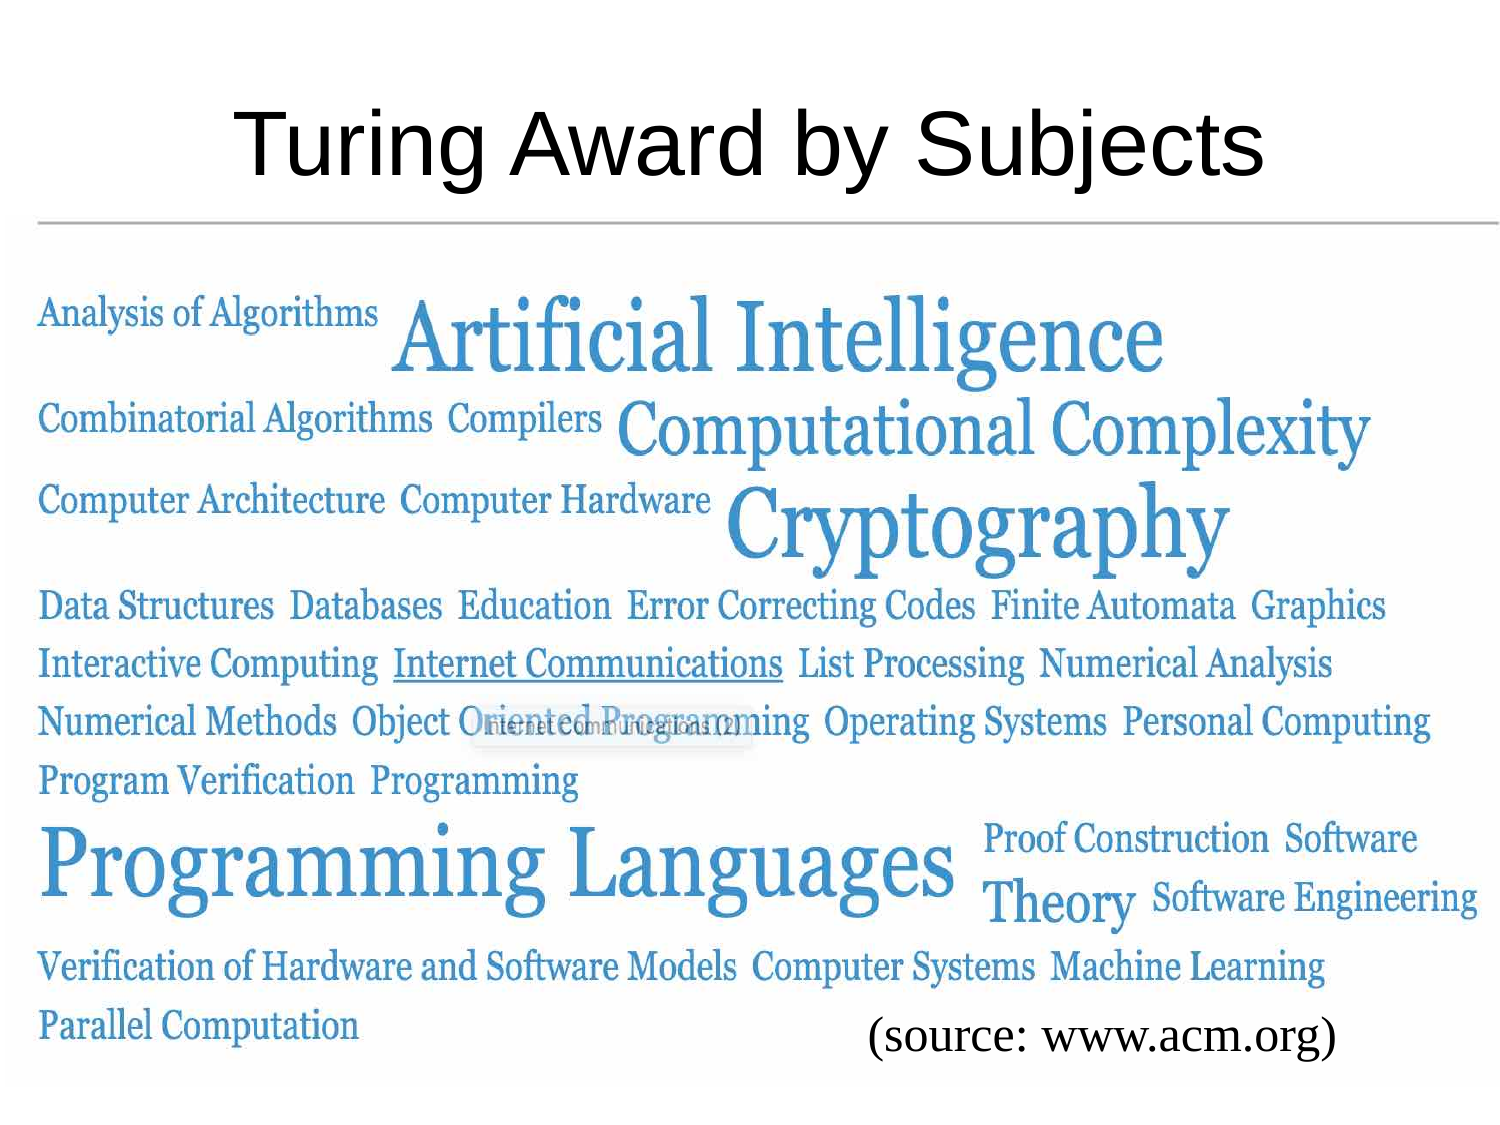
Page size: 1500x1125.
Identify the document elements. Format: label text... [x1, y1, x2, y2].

title Turing Award by Subjects [75, 45, 1425, 213]
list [5, 214, 1500, 1087]
